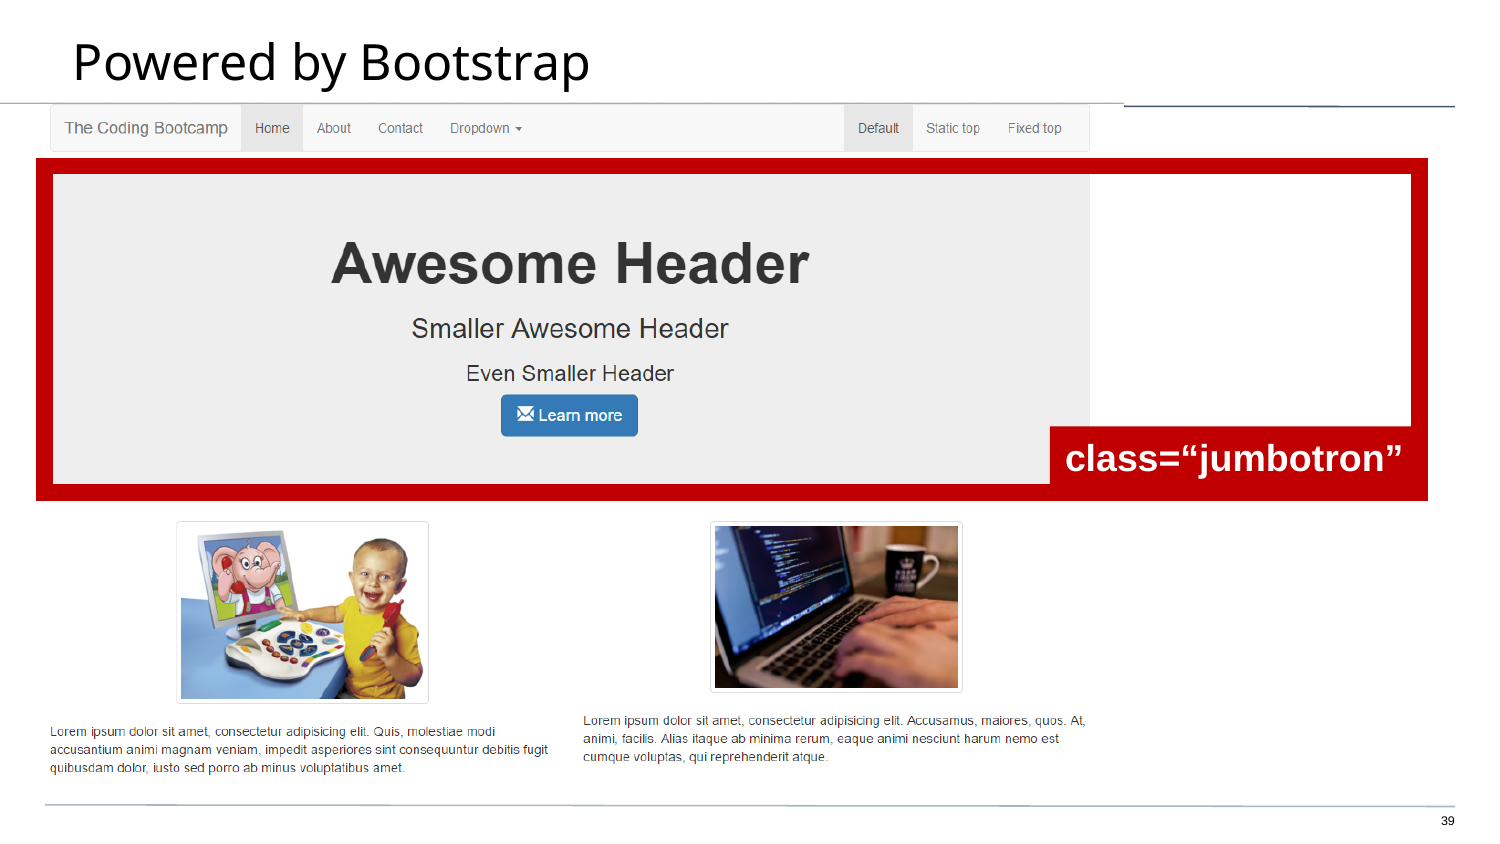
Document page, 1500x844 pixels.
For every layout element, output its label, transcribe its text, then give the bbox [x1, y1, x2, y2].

text_box [1128, 166, 1420, 493]
slide_number 39 [1412, 813, 1455, 831]
title Powered by Bootstrap [0, 0, 1500, 88]
picture [0, 102, 1124, 792]
